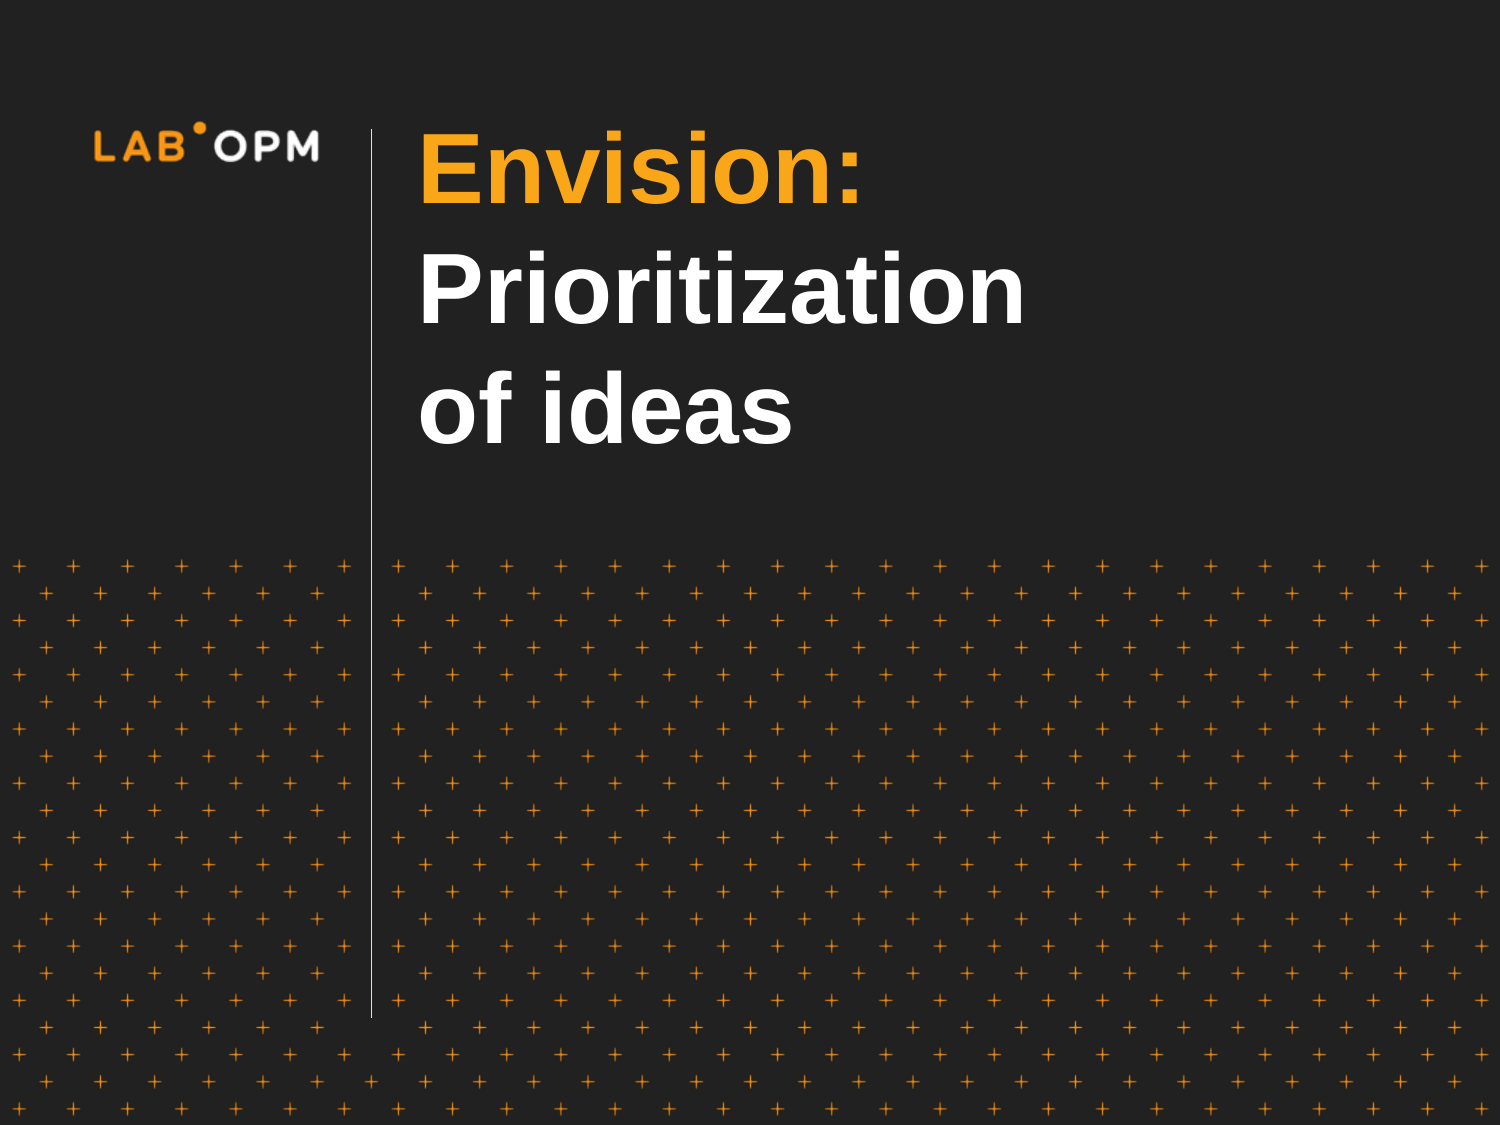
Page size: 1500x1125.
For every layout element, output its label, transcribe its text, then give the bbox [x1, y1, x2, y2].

title Envision: Prioritization of ideas [402, 88, 1450, 547]
picture [0, 549, 1500, 1123]
picture [88, 121, 326, 164]
